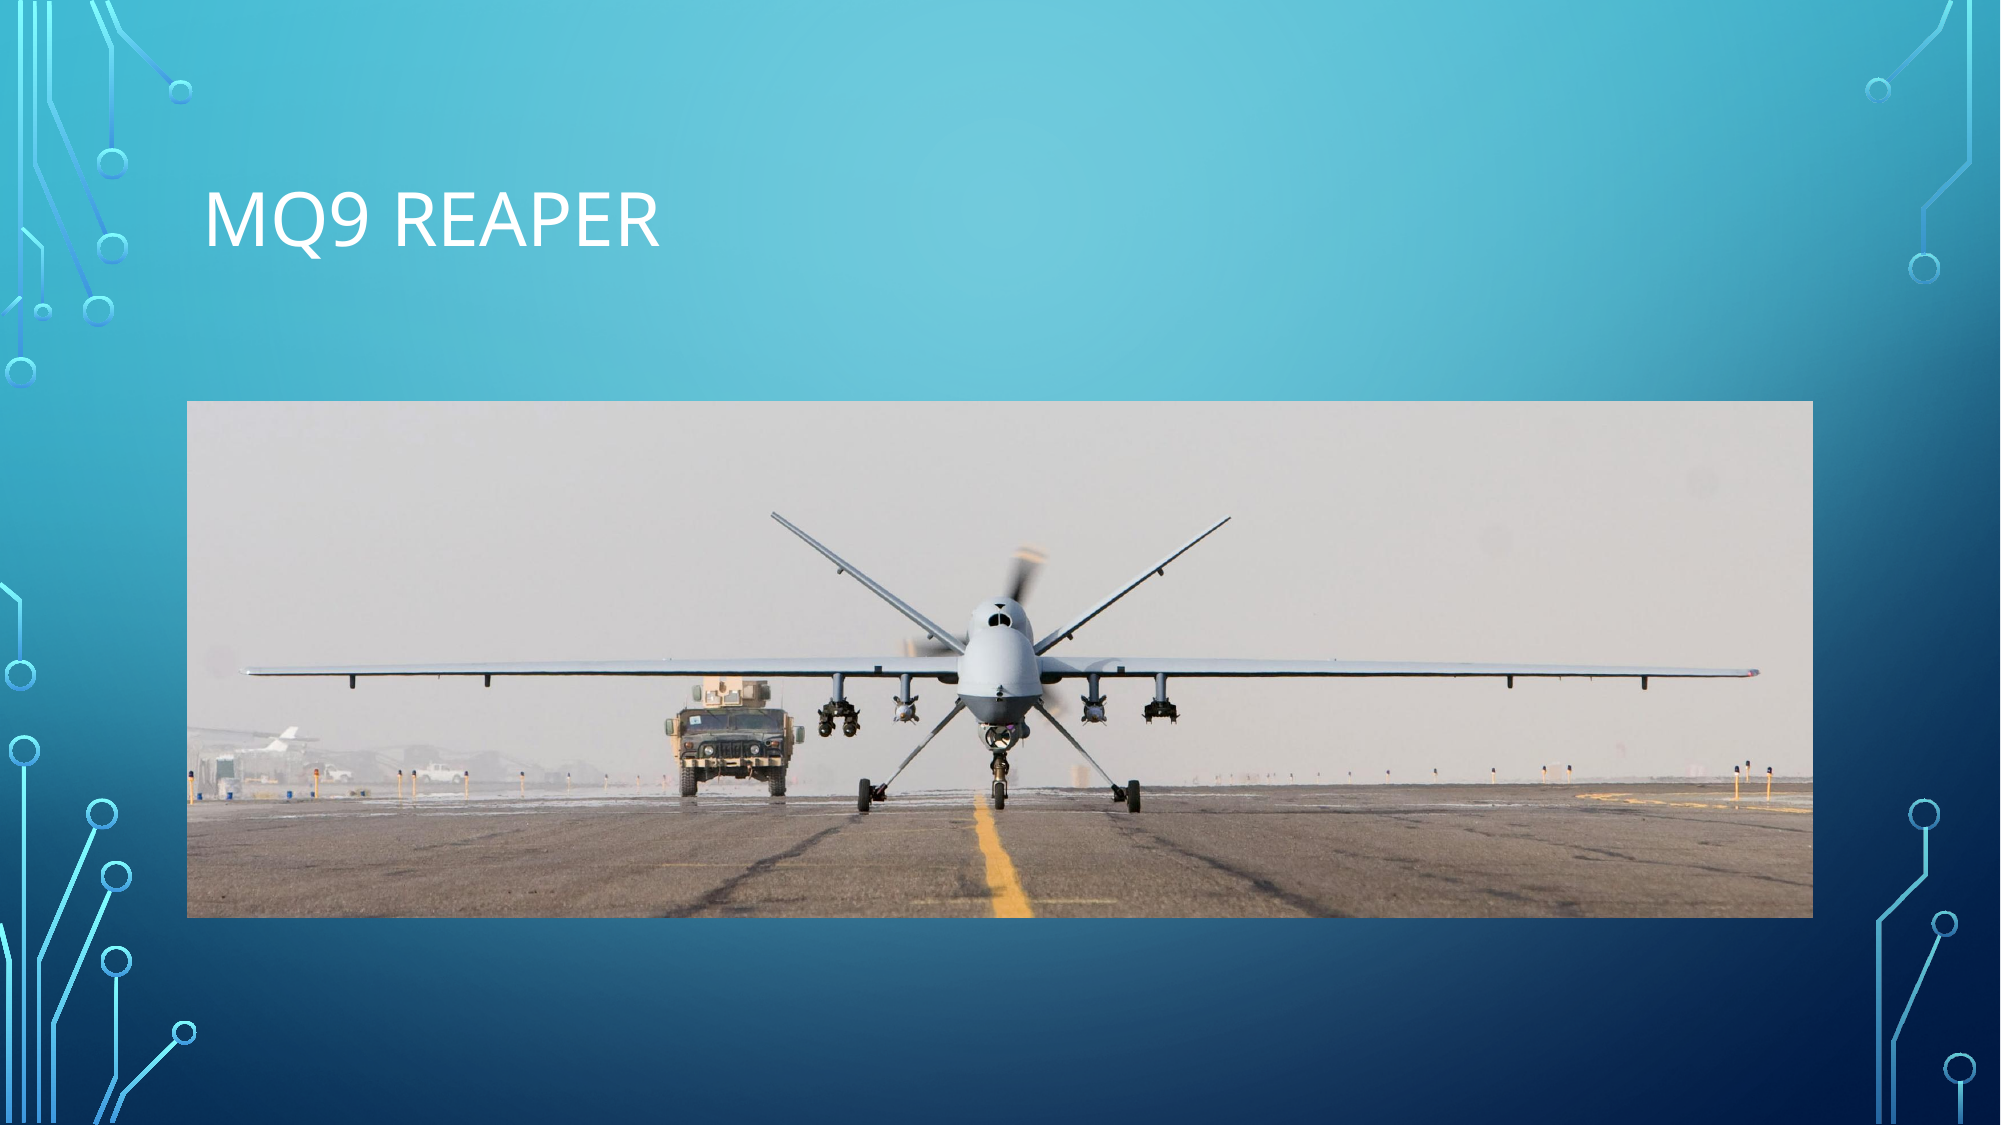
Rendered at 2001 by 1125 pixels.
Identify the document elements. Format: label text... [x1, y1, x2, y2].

title MQ9 Reaper [187, 101, 1813, 344]
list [186, 401, 1813, 918]
